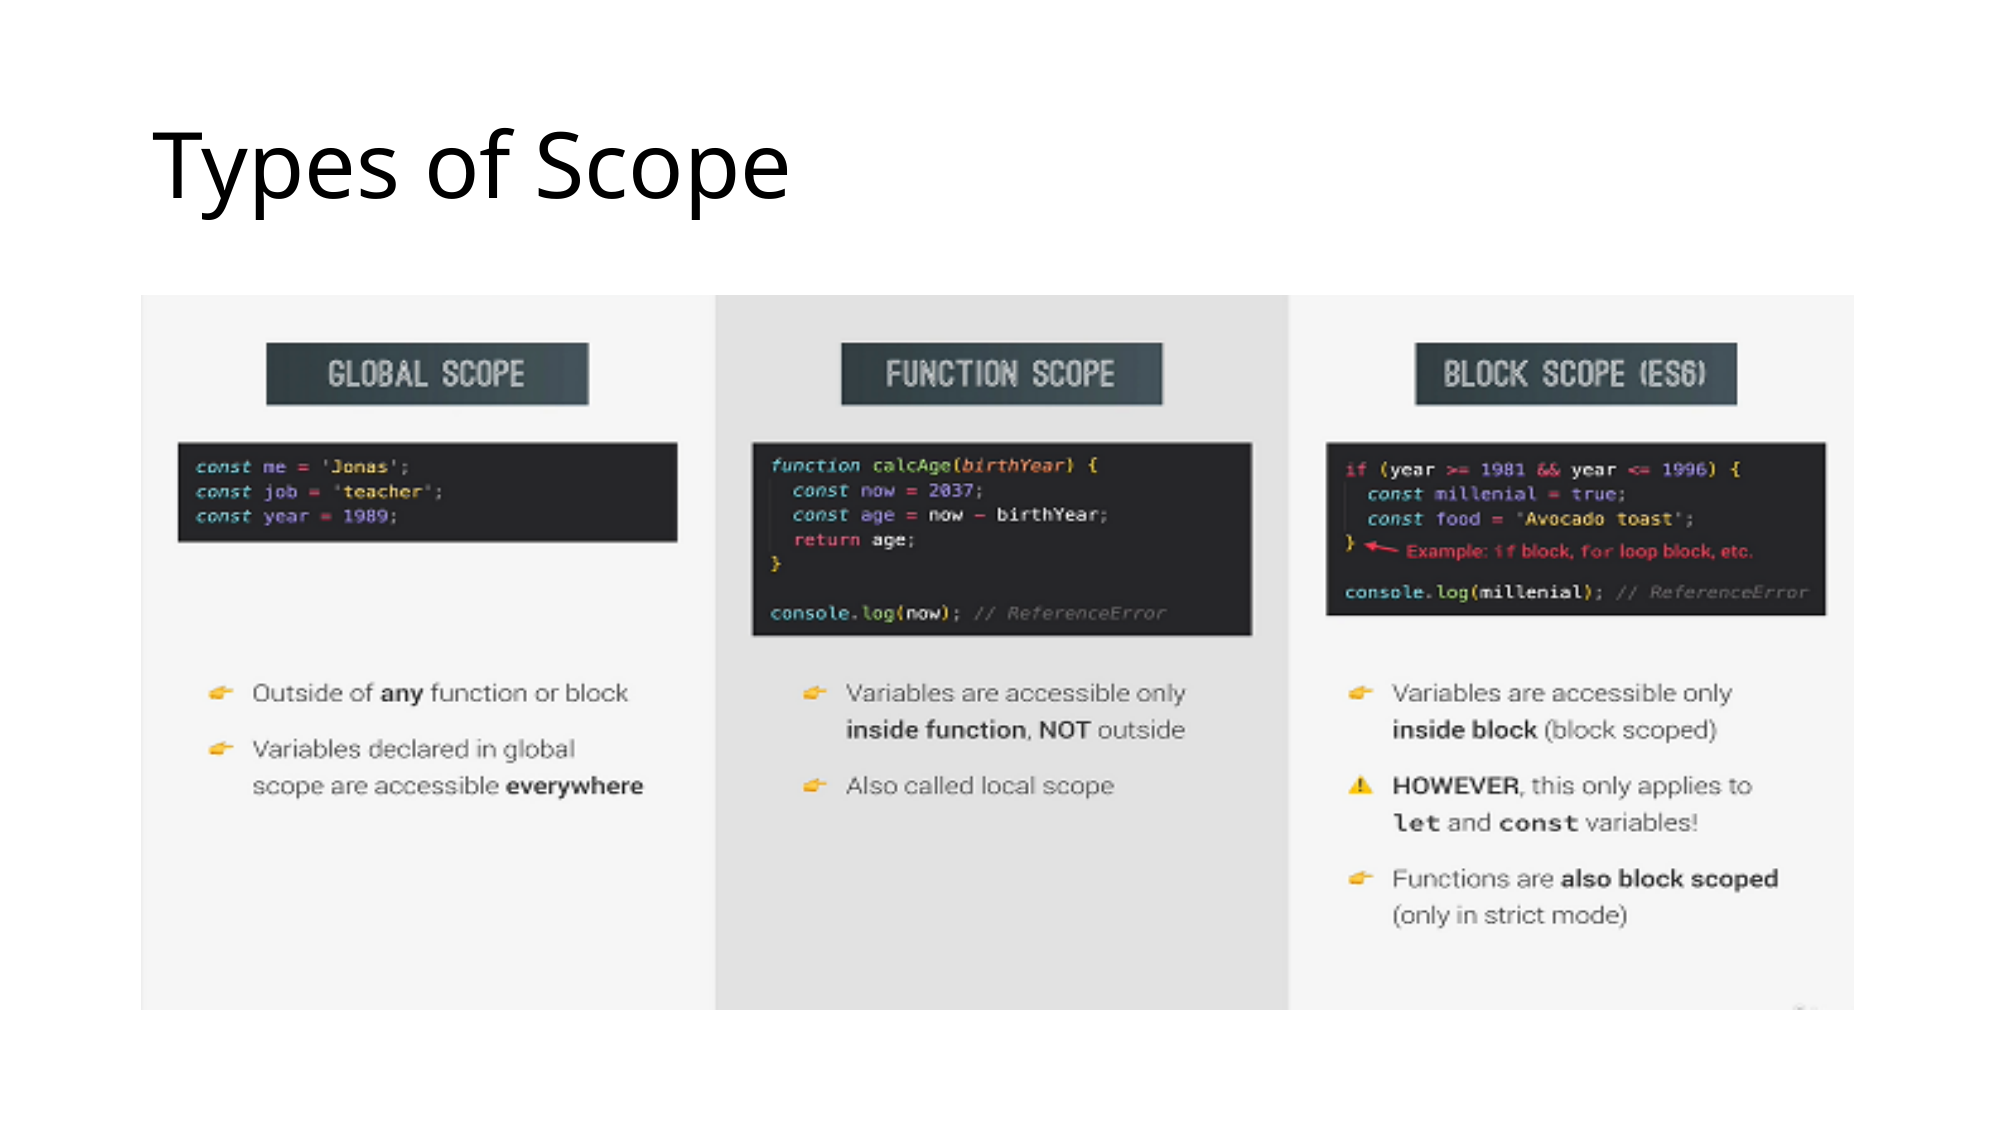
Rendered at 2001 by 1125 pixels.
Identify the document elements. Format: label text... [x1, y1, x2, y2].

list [141, 295, 1854, 1010]
title Types of Scope [137, 59, 1863, 278]
